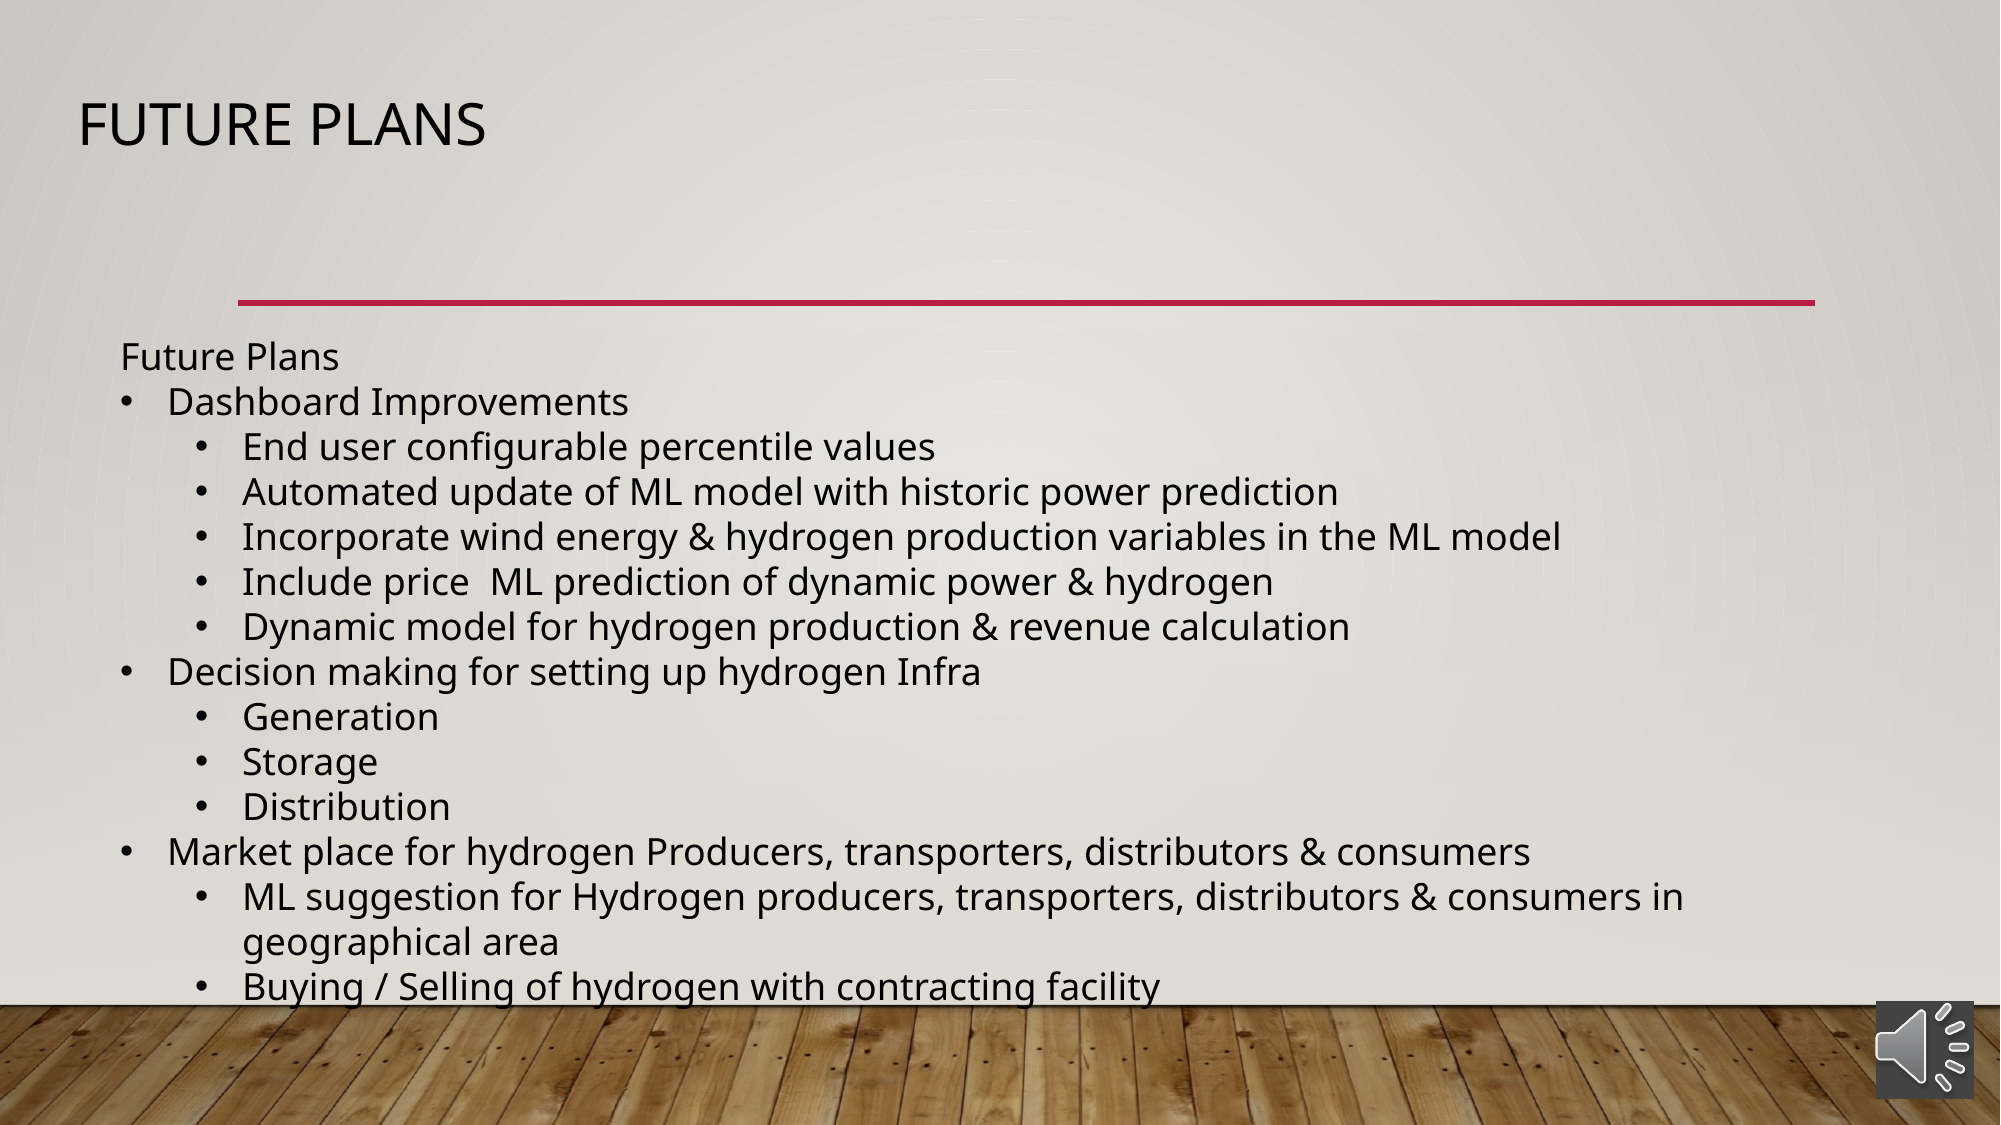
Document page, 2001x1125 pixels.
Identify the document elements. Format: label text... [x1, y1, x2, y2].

picture [0, 999, 2000, 1125]
text_box Future Plans Dashboard Improvements End user configurable percentile values Automated update of ML model with historic power prediction Incorporate wind energy & hydrogen production variables in the ML model Include price ML prediction of dynamic power & hydrogen Dynamic model for hydrogen production & revenue calculation Decision making for setting up hydrogen Infra Generation Storage Distribution Market place for hydrogen Producers, transporters, distributors & consumers ML suggestion for Hydrogen producers, transporters, distributors & consumers in geographical area Buying / Selling of hydrogen with contracting facility [30, 145, 1878, 1105]
title Future Plans [62, 55, 1208, 145]
